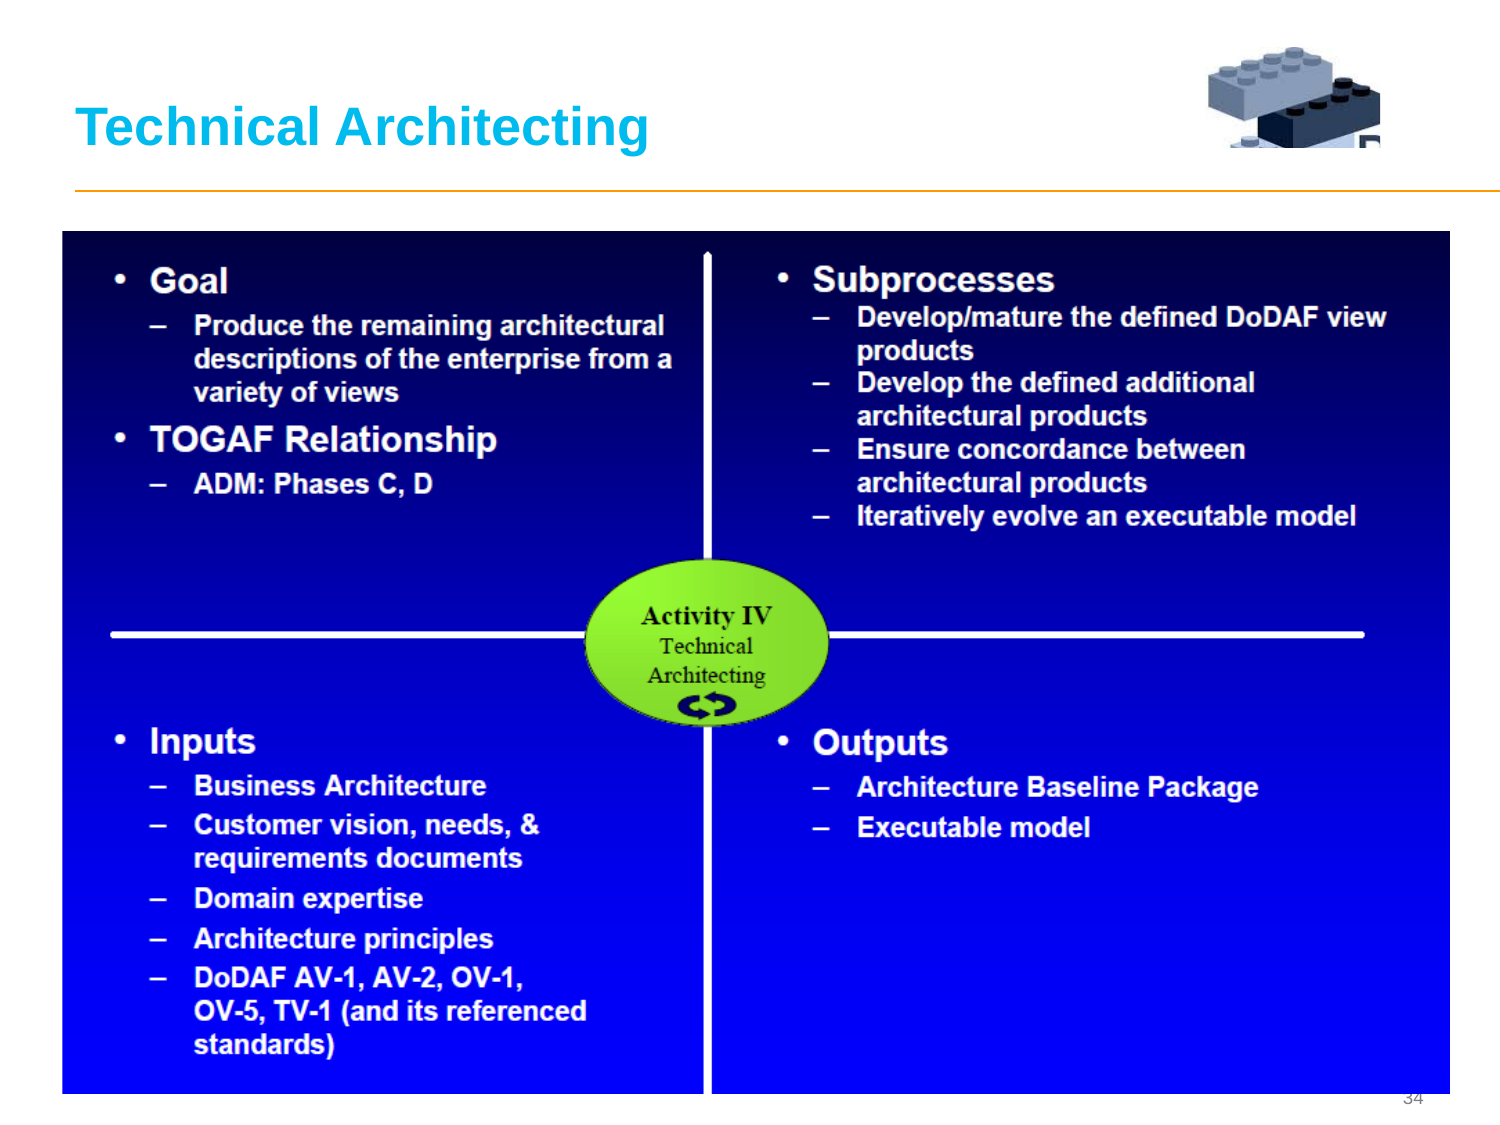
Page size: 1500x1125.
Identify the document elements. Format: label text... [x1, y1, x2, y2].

title Technical Architecting [75, 27, 1422, 157]
picture [62, 231, 1451, 1095]
